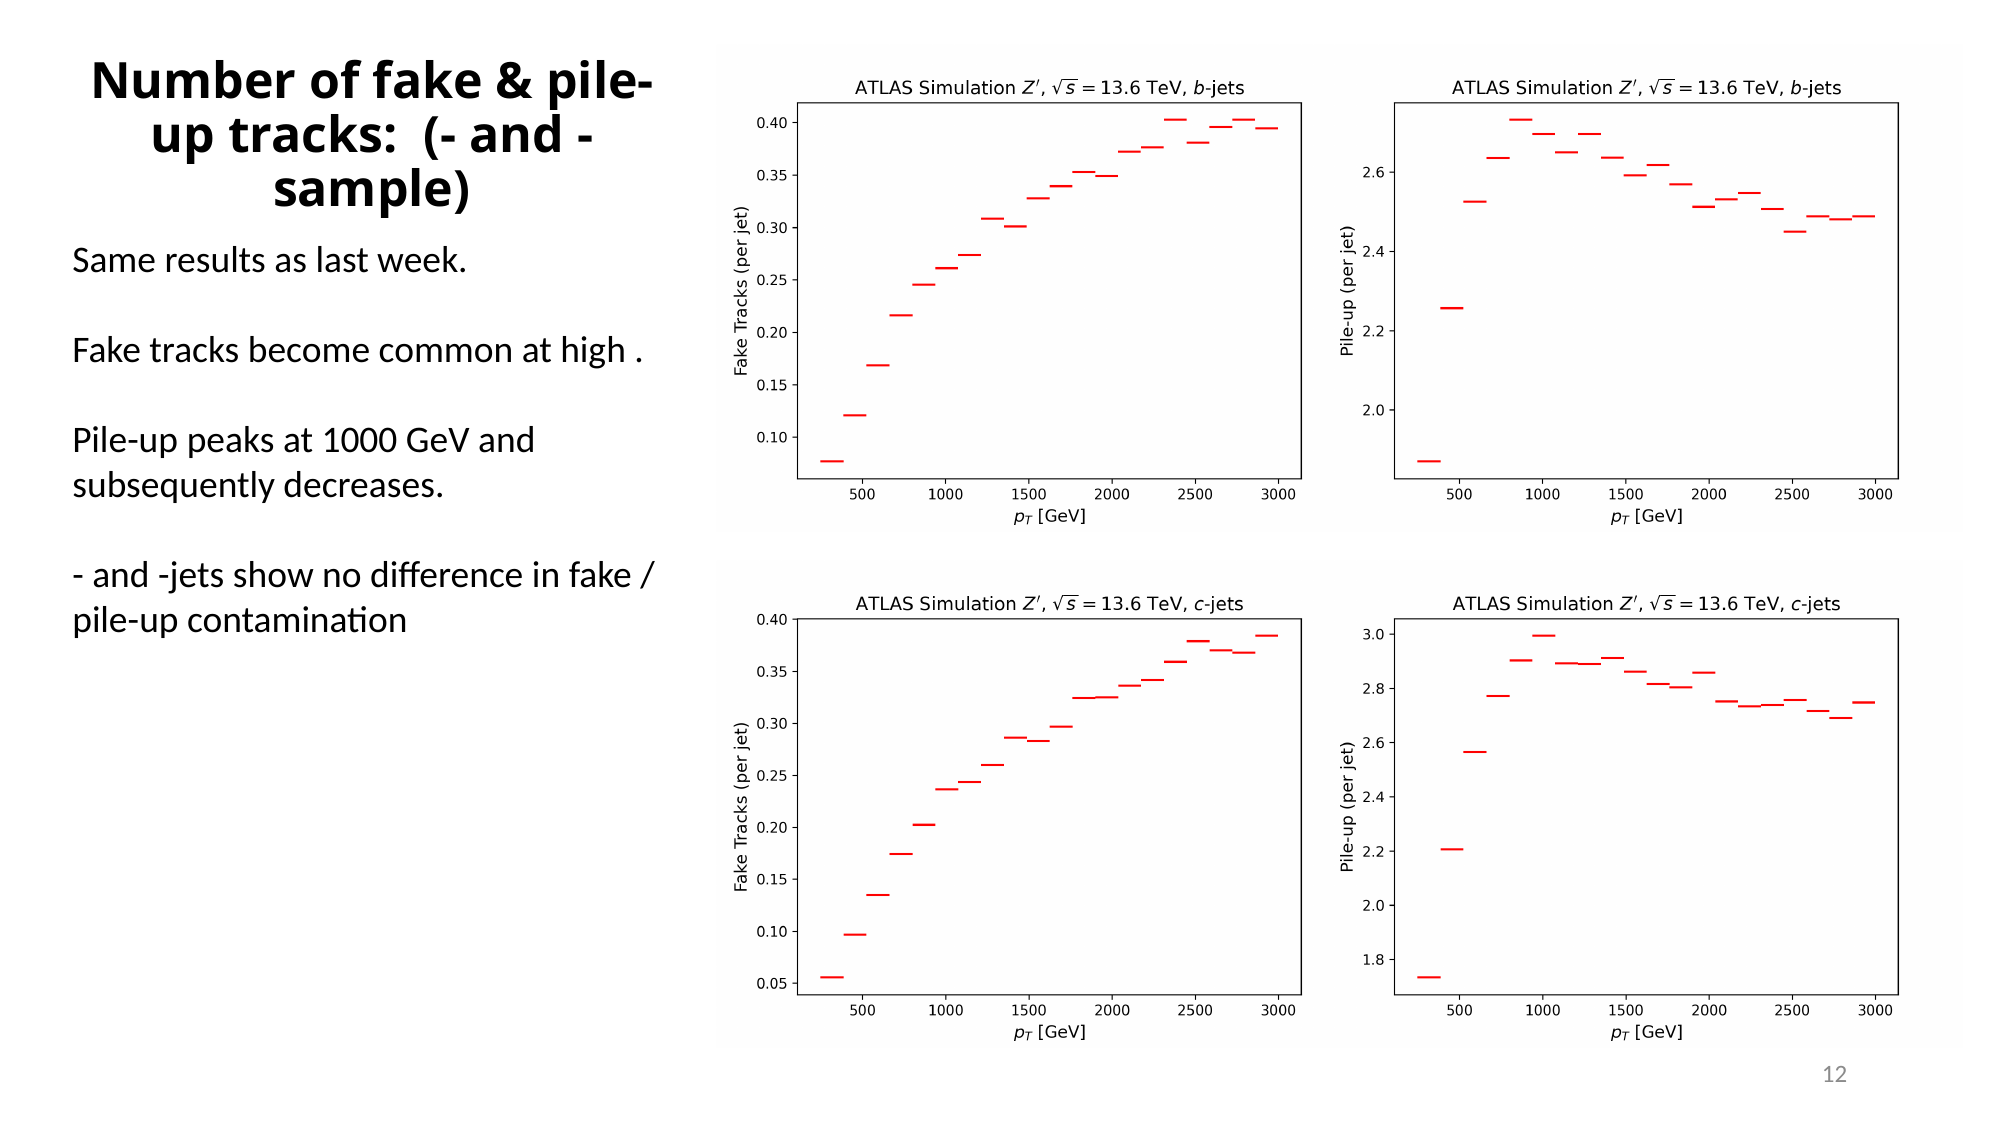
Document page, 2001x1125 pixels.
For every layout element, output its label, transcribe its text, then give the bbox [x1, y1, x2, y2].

slide_number 12 [1412, 1048, 1863, 1103]
picture [716, 560, 1963, 1048]
text_box [153, 949, 1412, 1066]
picture [716, 44, 1963, 532]
